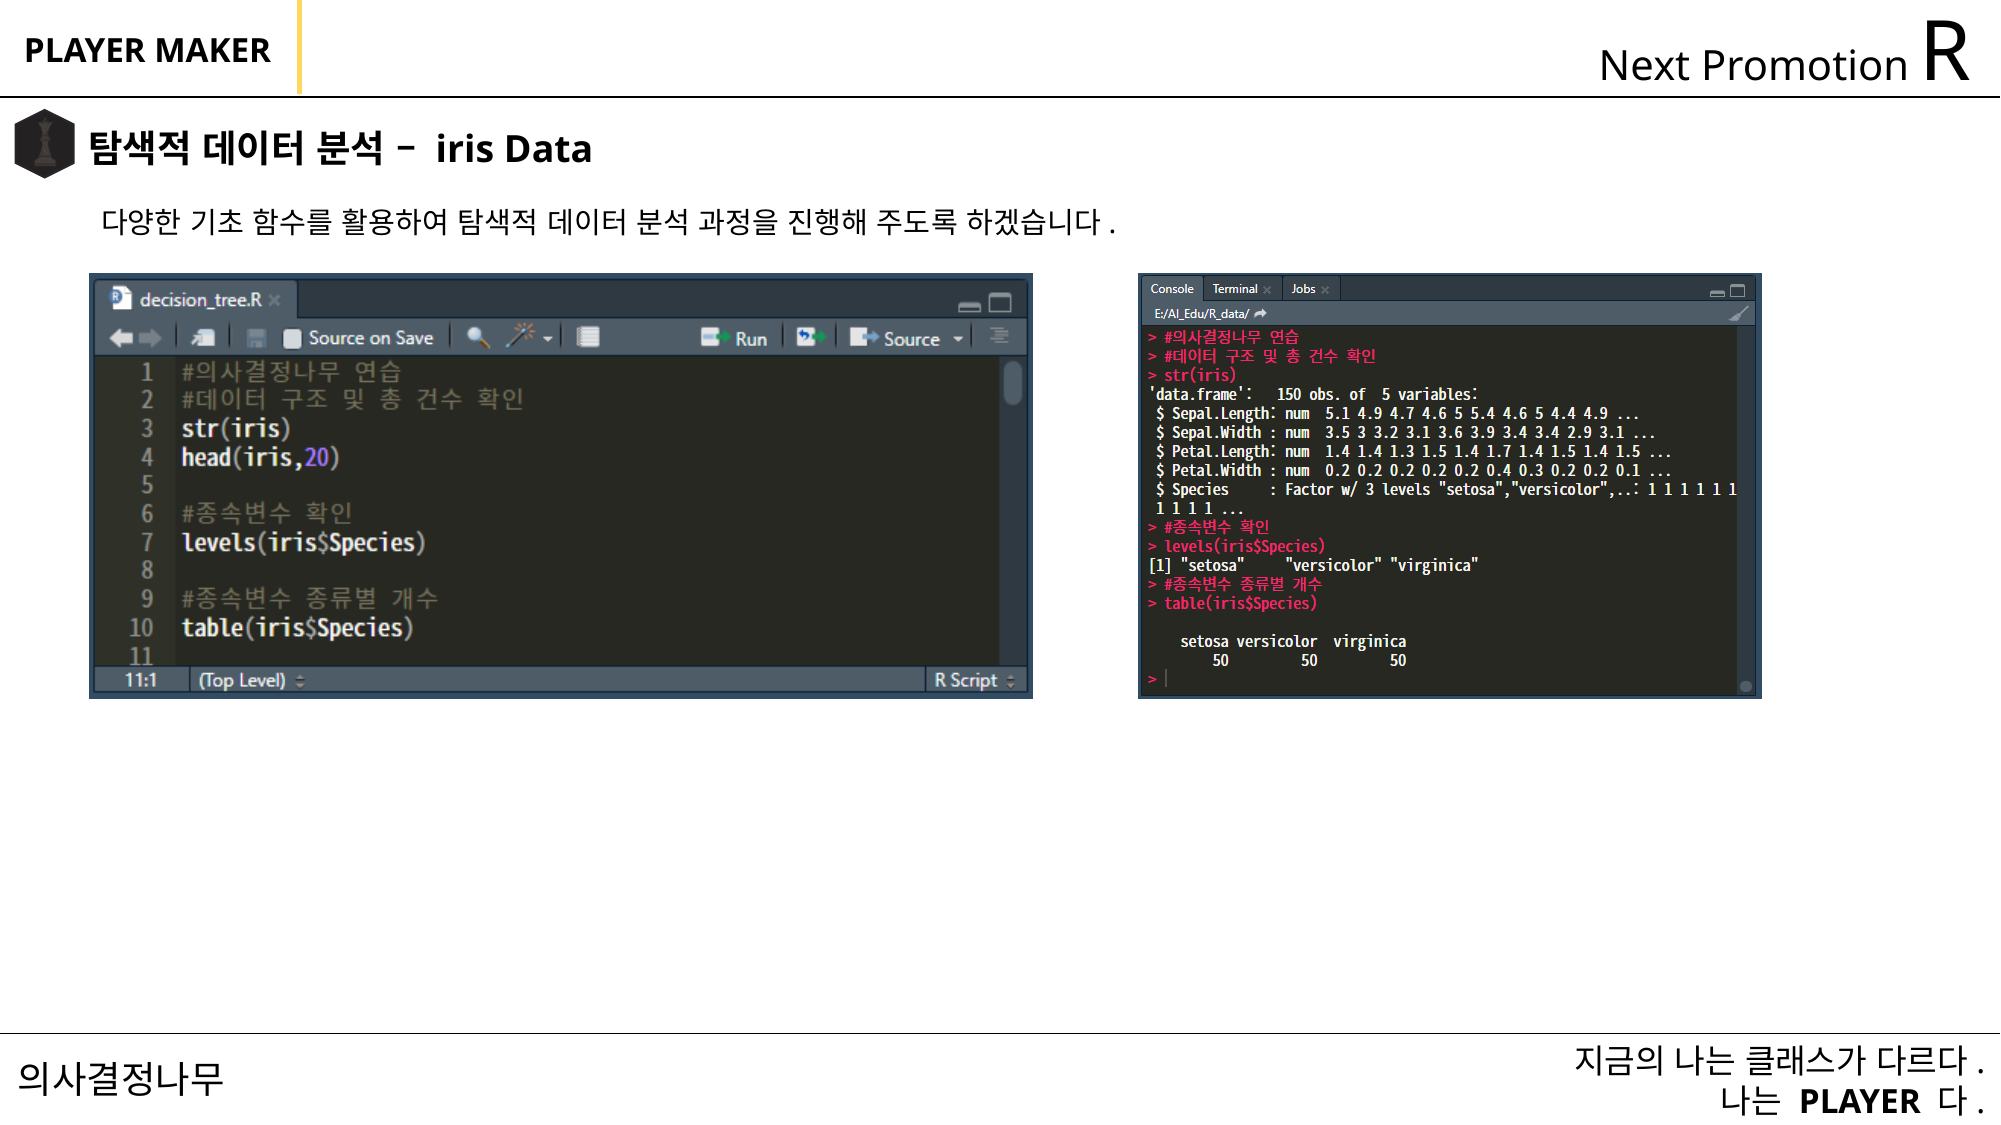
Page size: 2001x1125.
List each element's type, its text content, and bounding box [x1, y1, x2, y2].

text_box 의사결정나무 [3, 1048, 240, 1109]
picture [89, 273, 1034, 699]
text_box 다양한 기초 함수를 활용하여 탐색적 데이터 분석 과정을 진행해 주도록 하겠습니다. [86, 197, 1132, 248]
text_box 지금의 나는 클래스가 다르다. 나는 PLAYER 다. [1273, 1034, 2000, 1125]
text_box Next Promotion R [1432, 0, 1987, 96]
picture [1138, 273, 1762, 699]
text_box PLAYER MAKER [0, 21, 297, 77]
text_box PLAYER MAKER [302, 21, 311, 77]
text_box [9, 106, 80, 178]
text_box Next Promotion R [1432, 98, 1987, 105]
text_box 탐색적 데이터 분석 – iris Data [80, 117, 698, 178]
